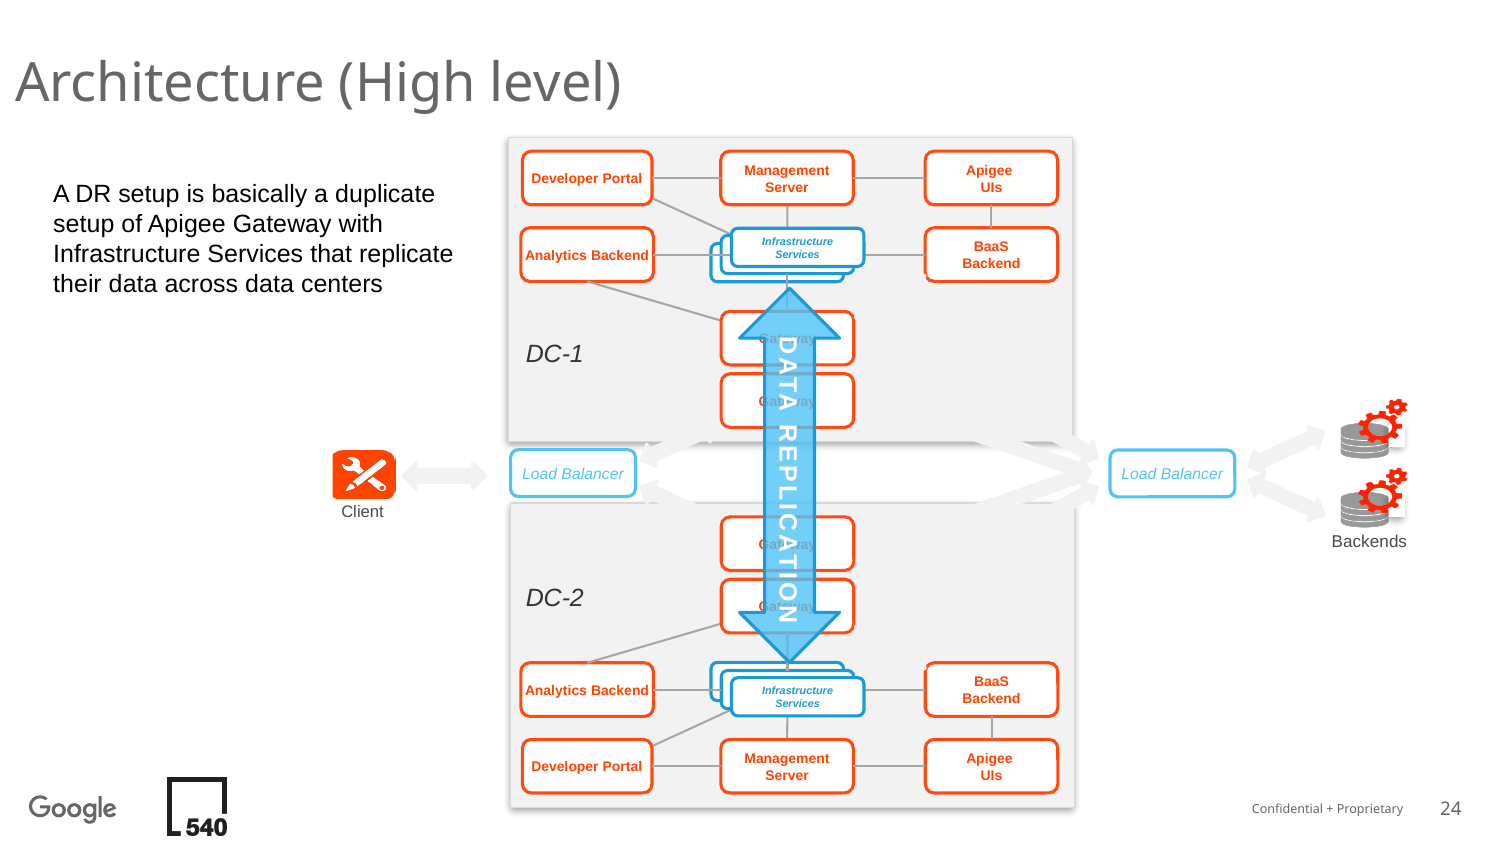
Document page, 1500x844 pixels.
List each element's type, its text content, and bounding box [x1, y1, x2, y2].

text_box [309, 137, 1439, 808]
slide_number 24 [1386, 786, 1477, 833]
picture [167, 777, 227, 836]
text_box A DR setup is basically a duplicate setup of Apigee Gateway with Infrastructure Services that replicate their data across data centers [38, 140, 305, 420]
title Architecture (High level) [0, 32, 1280, 116]
